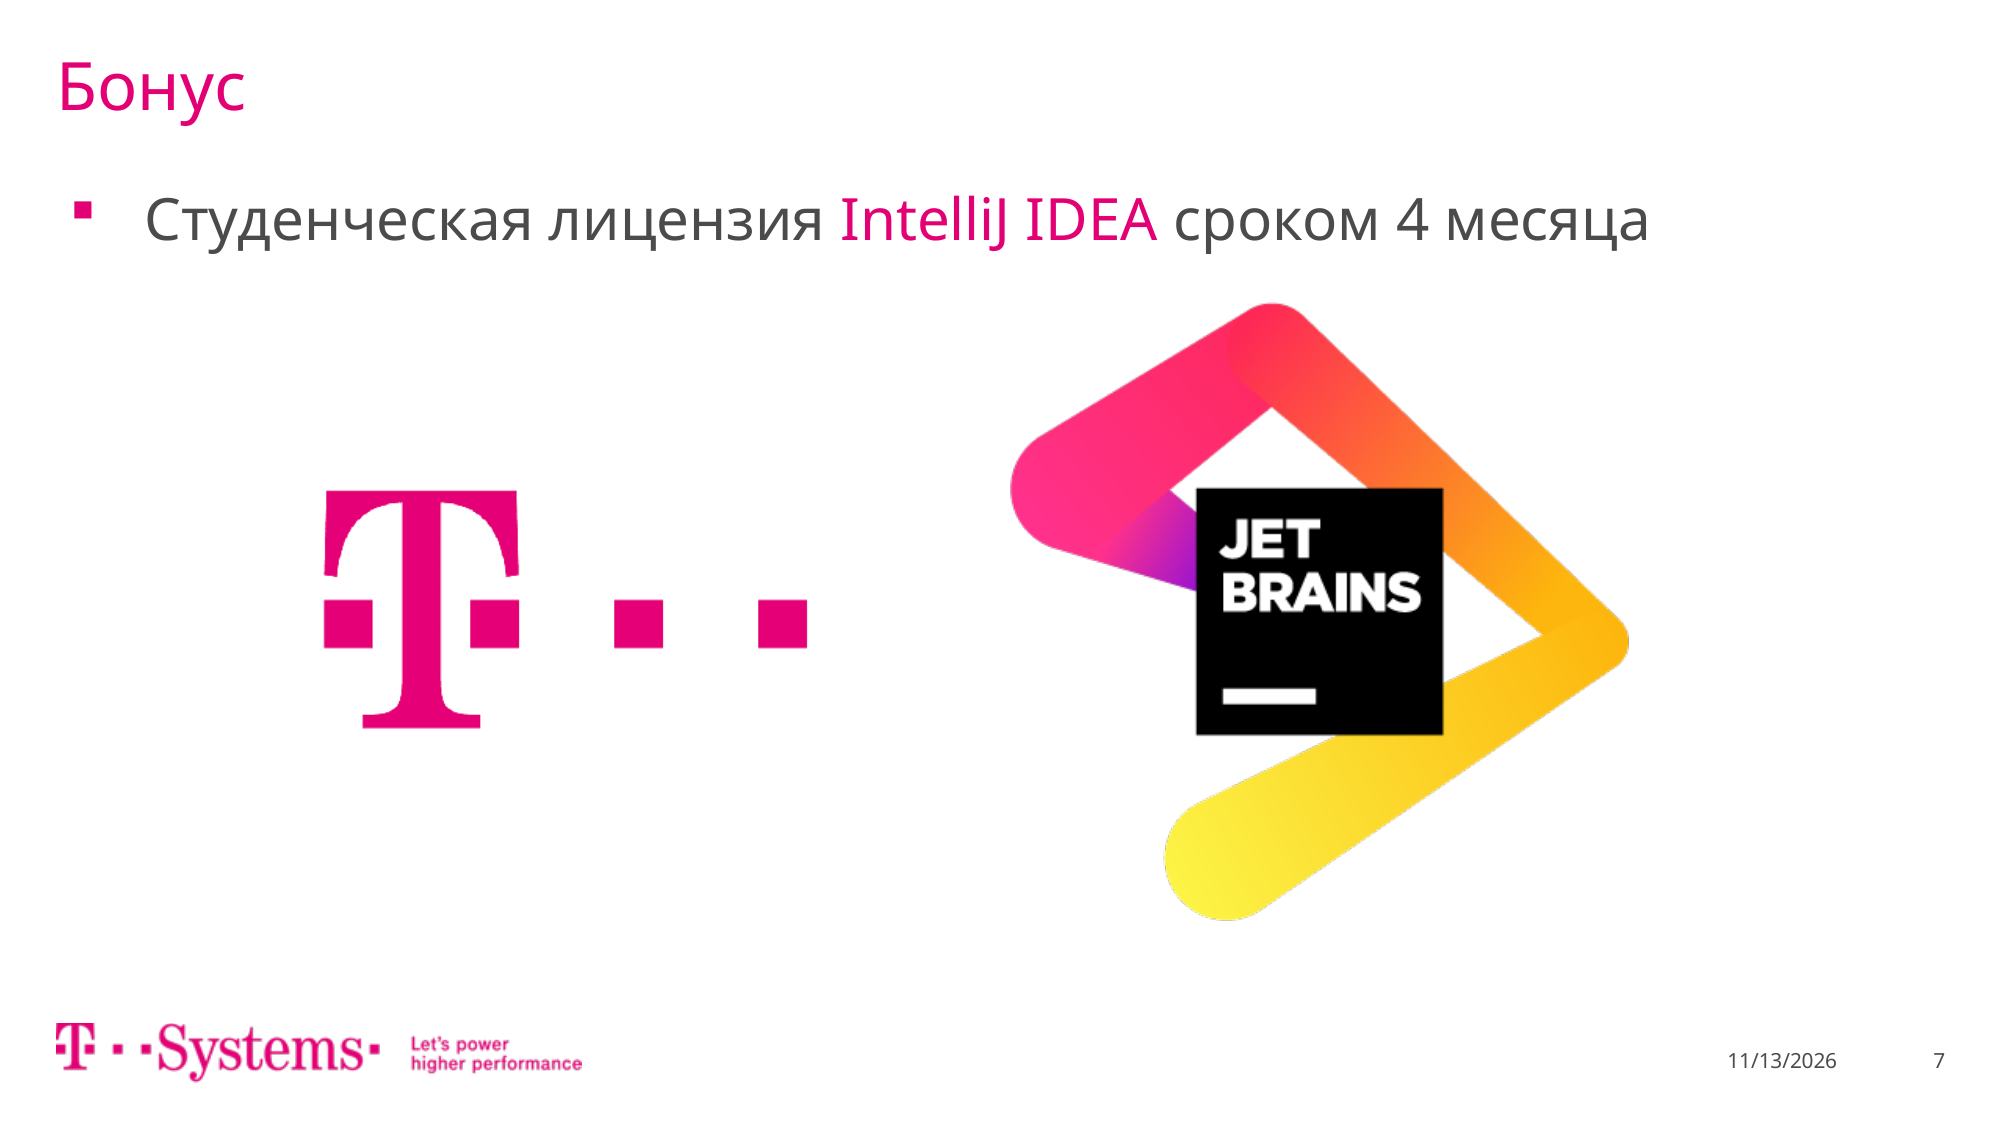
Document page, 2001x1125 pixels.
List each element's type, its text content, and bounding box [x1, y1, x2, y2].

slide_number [1695, 1052, 1870, 1071]
picture [56, 1023, 582, 1083]
picture [1006, 298, 1632, 925]
picture [240, 298, 866, 925]
slide_number 7 [1887, 1052, 1945, 1071]
text_box Студенческая лицензия IntelliJ IDEA сроком 4 месяца [54, 174, 1760, 330]
title Бонус [56, 56, 1945, 197]
